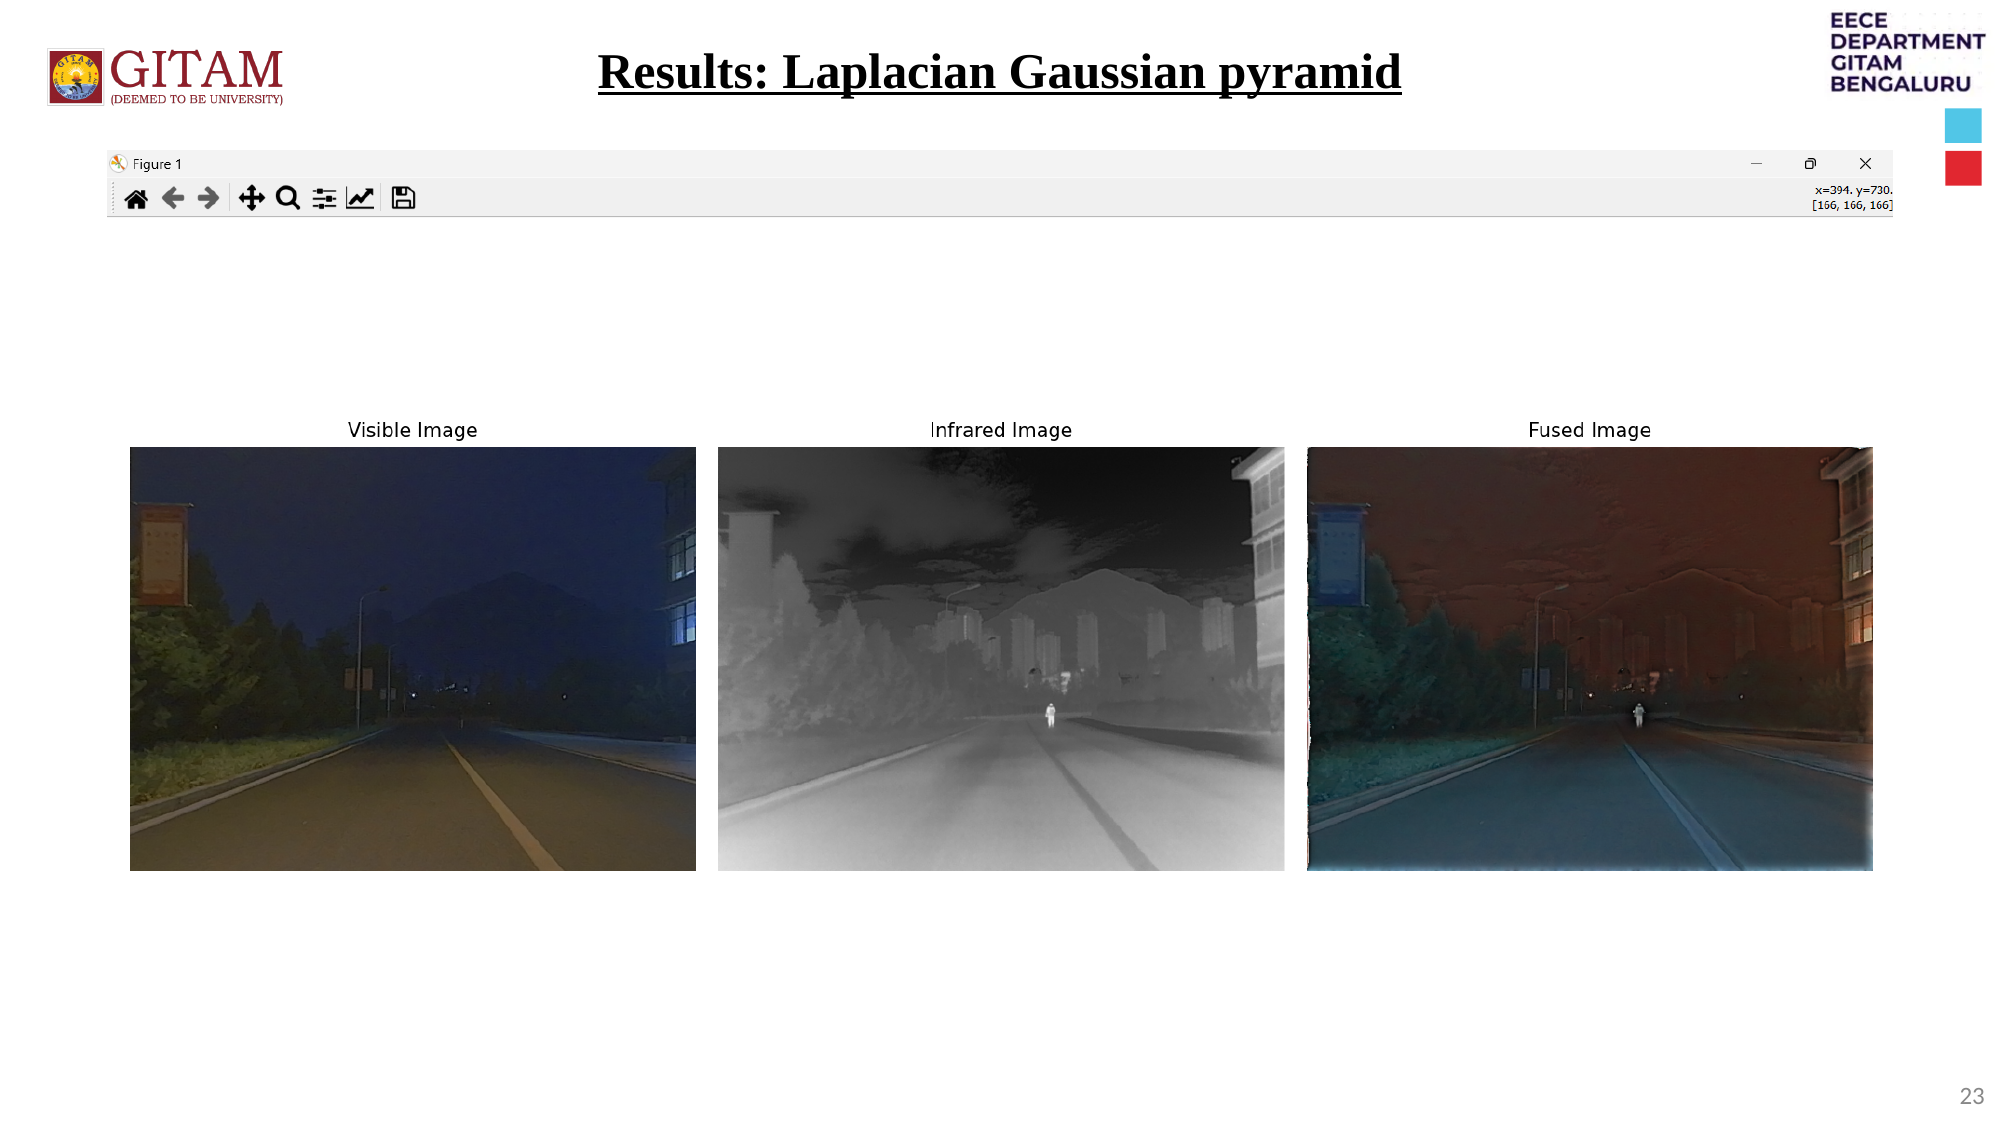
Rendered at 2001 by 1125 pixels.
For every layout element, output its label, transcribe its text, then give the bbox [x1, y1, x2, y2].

picture [1824, 1, 2000, 101]
text_box Results: Laplacian Gaussian pyramid [499, 31, 1501, 107]
picture [107, 150, 1893, 1097]
picture [43, 42, 290, 112]
slide_number 23 [1550, 1065, 2000, 1125]
